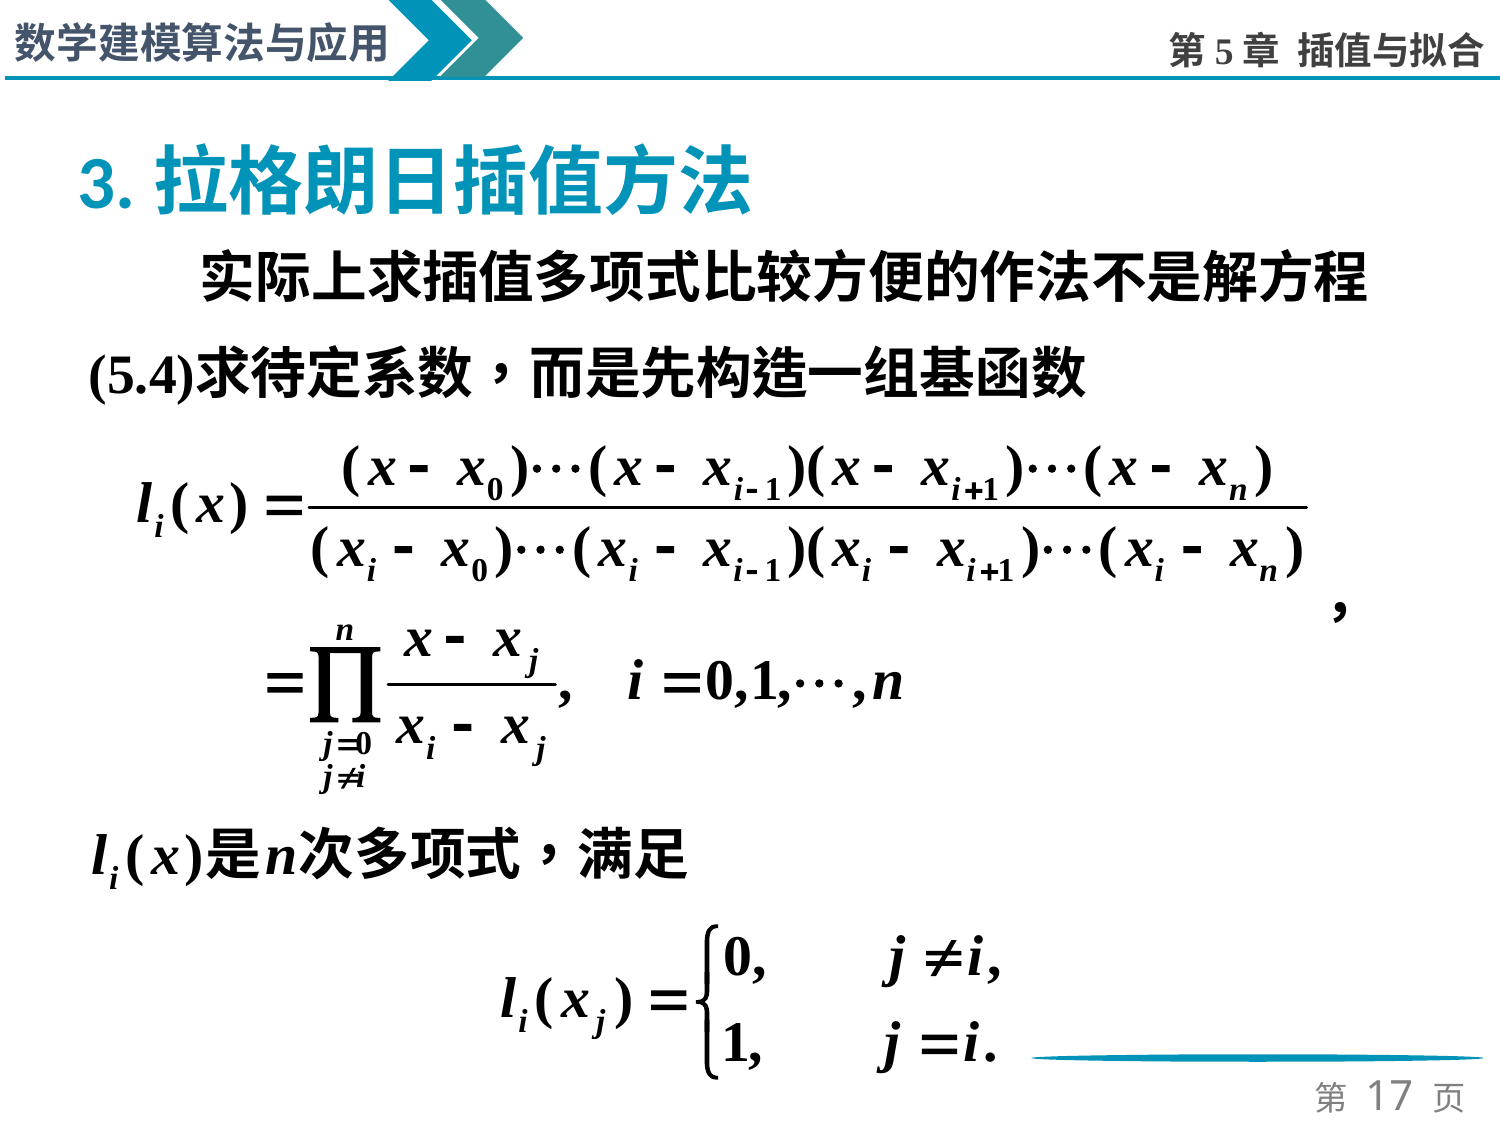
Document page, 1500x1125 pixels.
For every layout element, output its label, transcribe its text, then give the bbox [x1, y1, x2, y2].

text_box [88, 232, 1412, 1125]
text_box 3.拉格朗日插值方法 [63, 126, 1379, 232]
